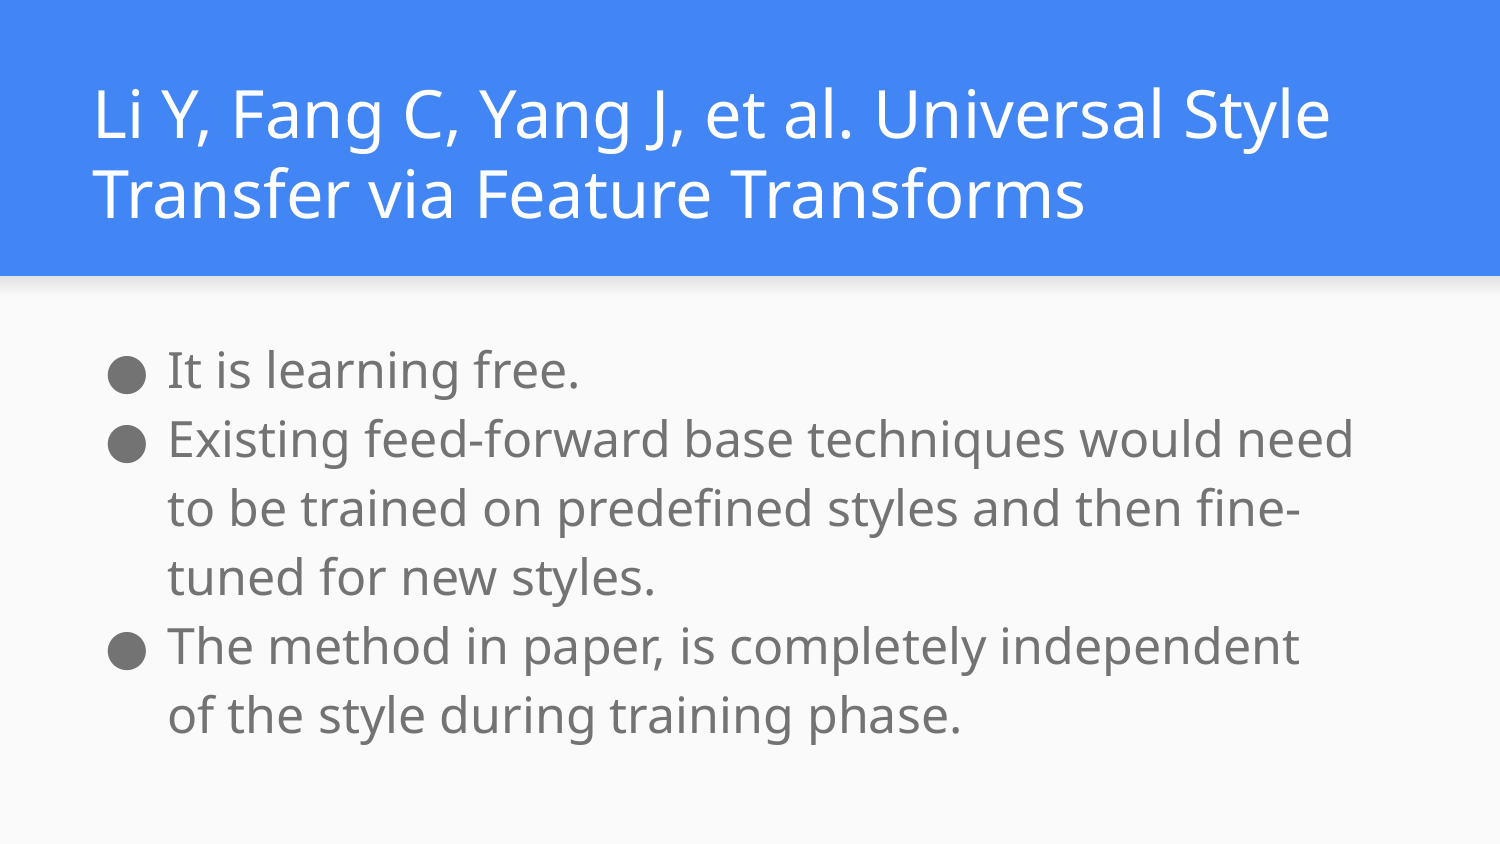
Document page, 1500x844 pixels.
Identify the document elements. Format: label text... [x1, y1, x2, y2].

title Li Y, Fang C, Yang J, et al. Universal Style Transfer via Feature Transforms [77, 121, 1427, 248]
list It is learning free. Existing feed-forward base techniques would need to be trained on predefined styles and then fine-tuned for new styles. The method in paper, is completely independent of the style during training phase. [77, 314, 1374, 760]
